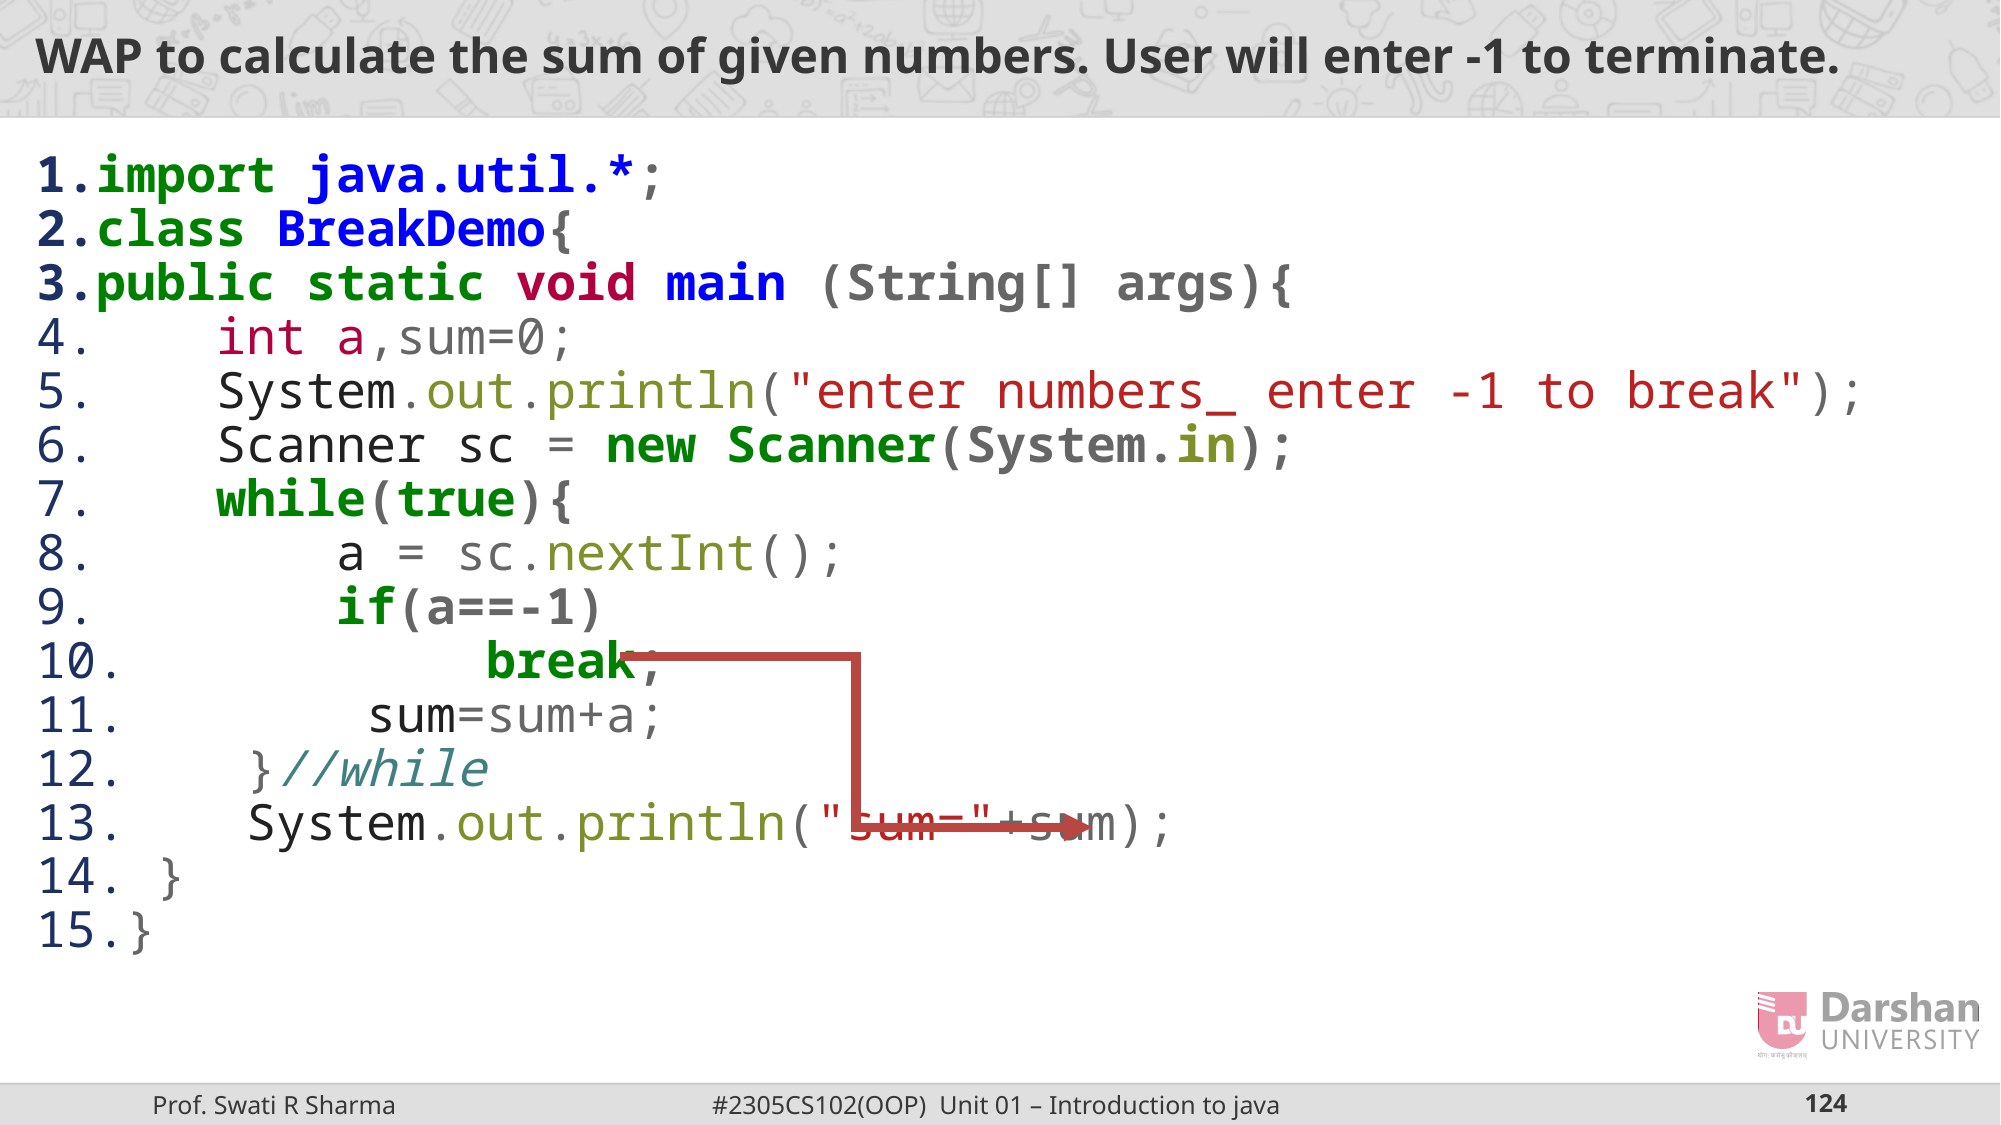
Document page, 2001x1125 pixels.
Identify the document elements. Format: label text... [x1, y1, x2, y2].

list import java.util.*; class BreakDemo{ public static void main (String[] args){ int a,sum=0; System.out.println("enter numbers_ enter -1 to break"); Scanner sc = new Scanner(System.in); while(true){ a = sc.nextInt(); if(a==-1) break; sum=sum+a; }//while System.out.println("sum="+sum); } } [21, 141, 1979, 1059]
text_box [620, 656, 1093, 828]
title WAP to calculate the sum of given numbers. User will enter -1 to terminate. [0, 0, 2000, 117]
